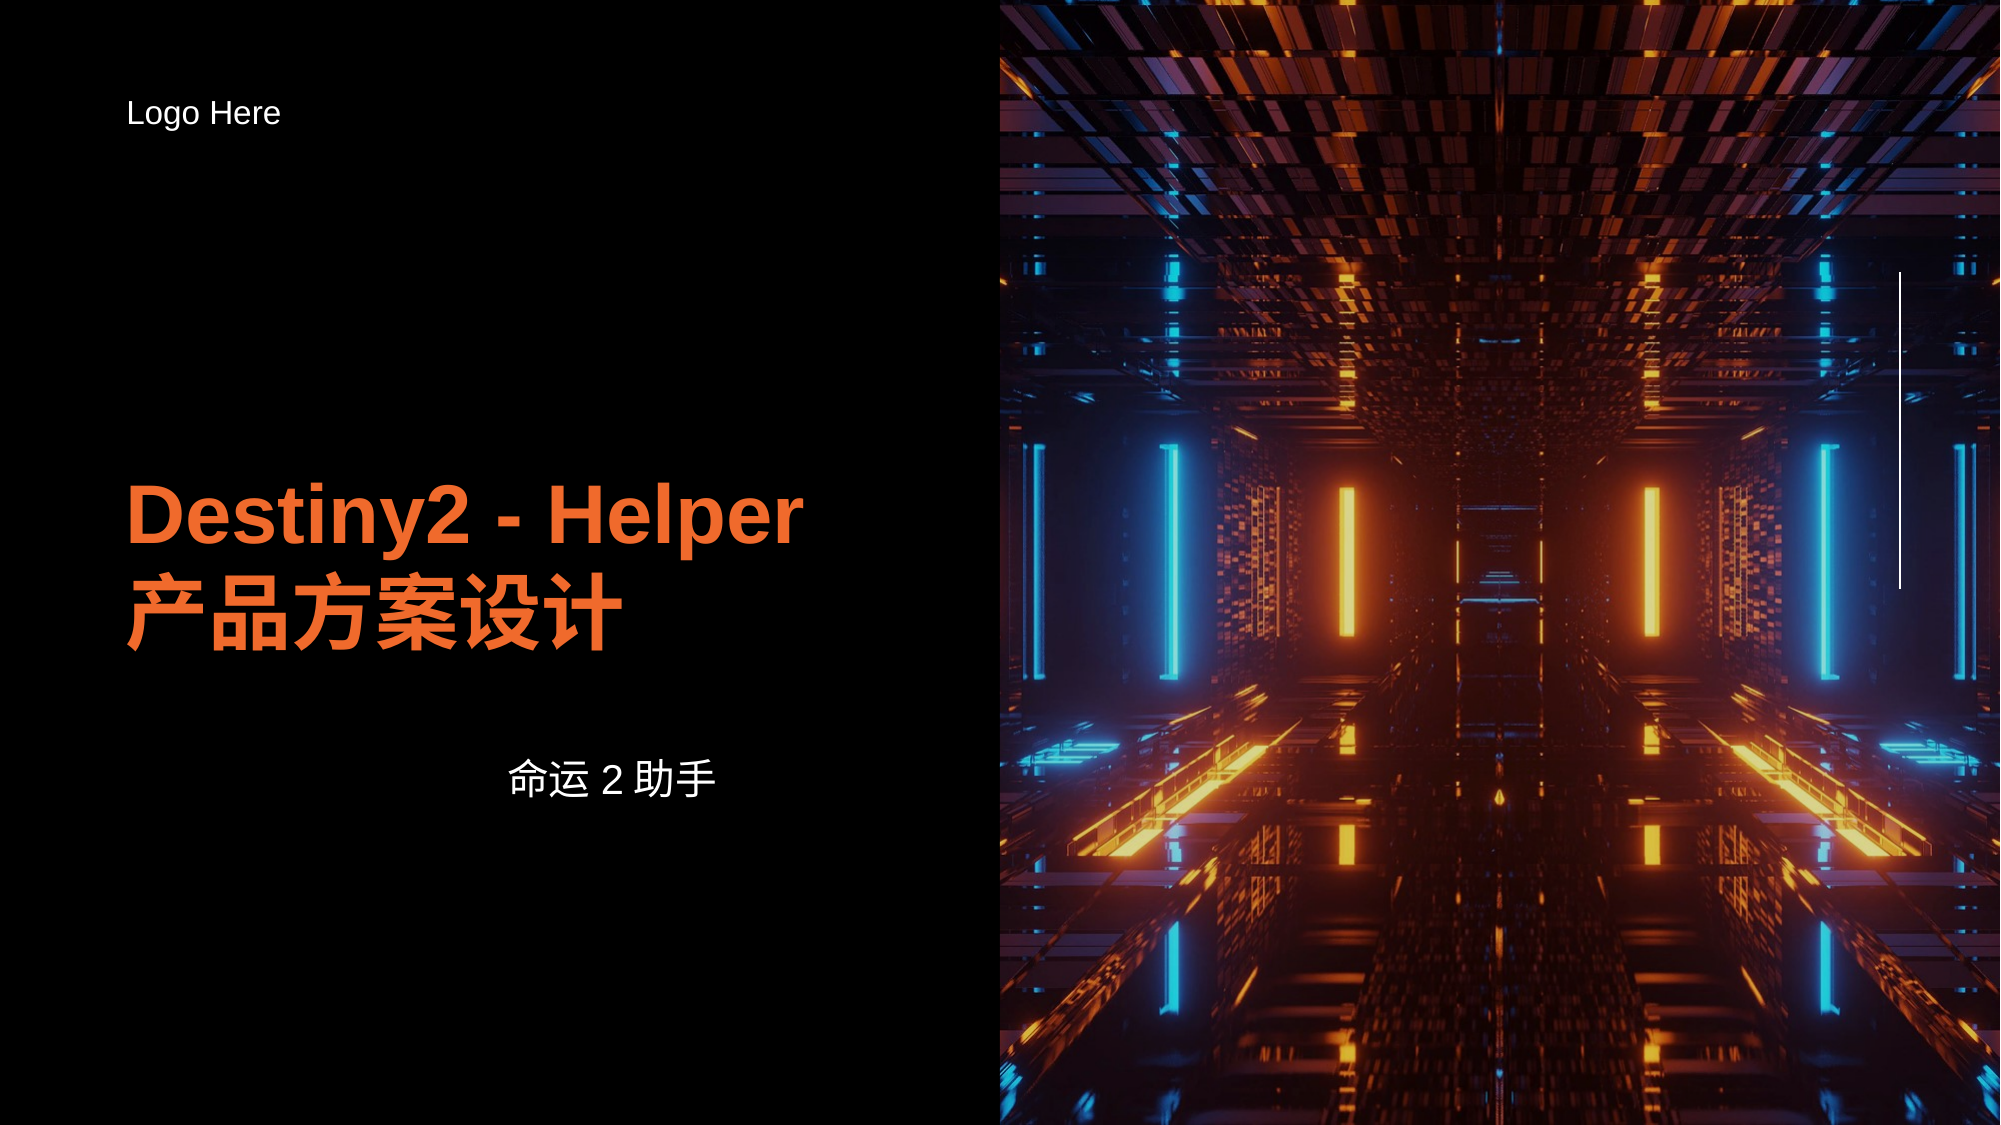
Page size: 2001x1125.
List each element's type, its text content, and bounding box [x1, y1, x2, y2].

subtitle 命运2助手 [492, 744, 976, 863]
text_box Logo Here [111, 83, 297, 139]
title Destiny2 - Helper 产品方案设计 [110, 404, 976, 668]
picture [999, 0, 2000, 1125]
